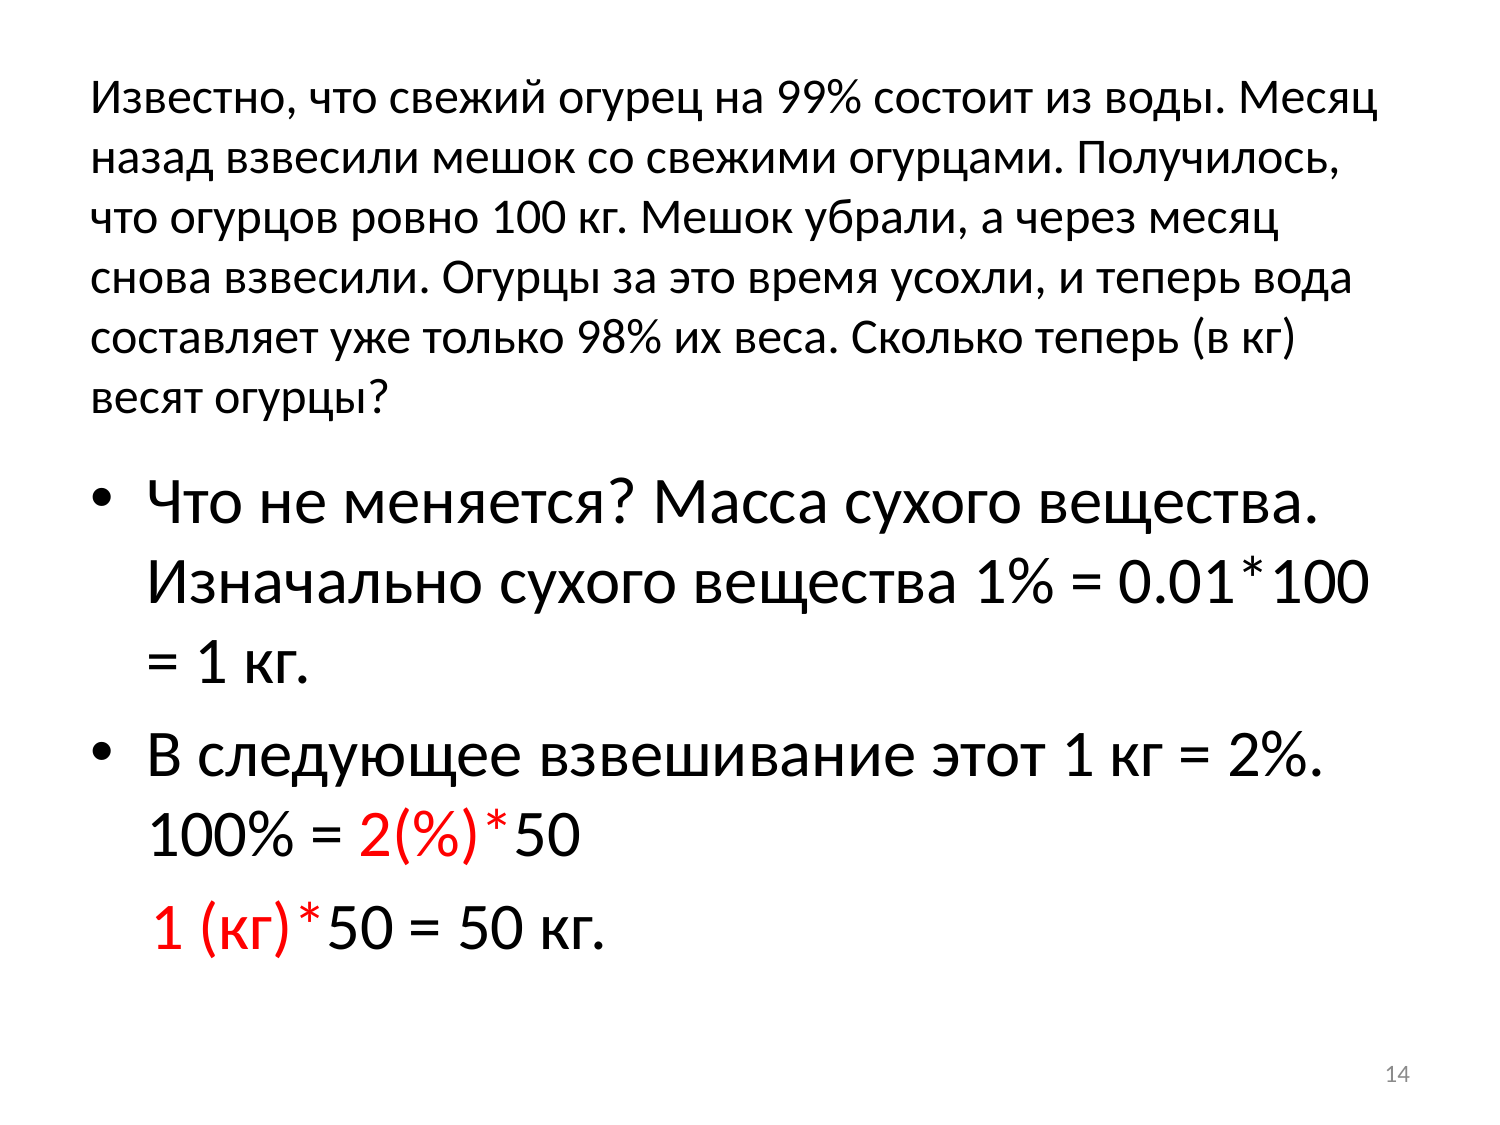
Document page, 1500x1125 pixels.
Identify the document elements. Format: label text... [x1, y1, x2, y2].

slide_number 14 [1074, 1042, 1425, 1103]
title Известно, что свежий огурец на 99% состоит из воды. Месяц назад взвесили мешок со свежими огурцами. Получилось, что огурцов ровно 100 кг. Мешок убрали, а через месяц снова взвесили. Огурцы за это время усохли, и теперь вода составляет уже только 98% их веса. Сколько теперь (в кг) весят огурцы? [75, 45, 1425, 233]
list Что не меняется? Масса сухого вещества. Изначально сухого вещества 1% = 0.01*100 = 1 кг. В следующее взвешивание этот 1 кг = 2%. 100% = 2(%)*50 1 (кг)*50 = 50 кг. [75, 262, 1425, 1005]
